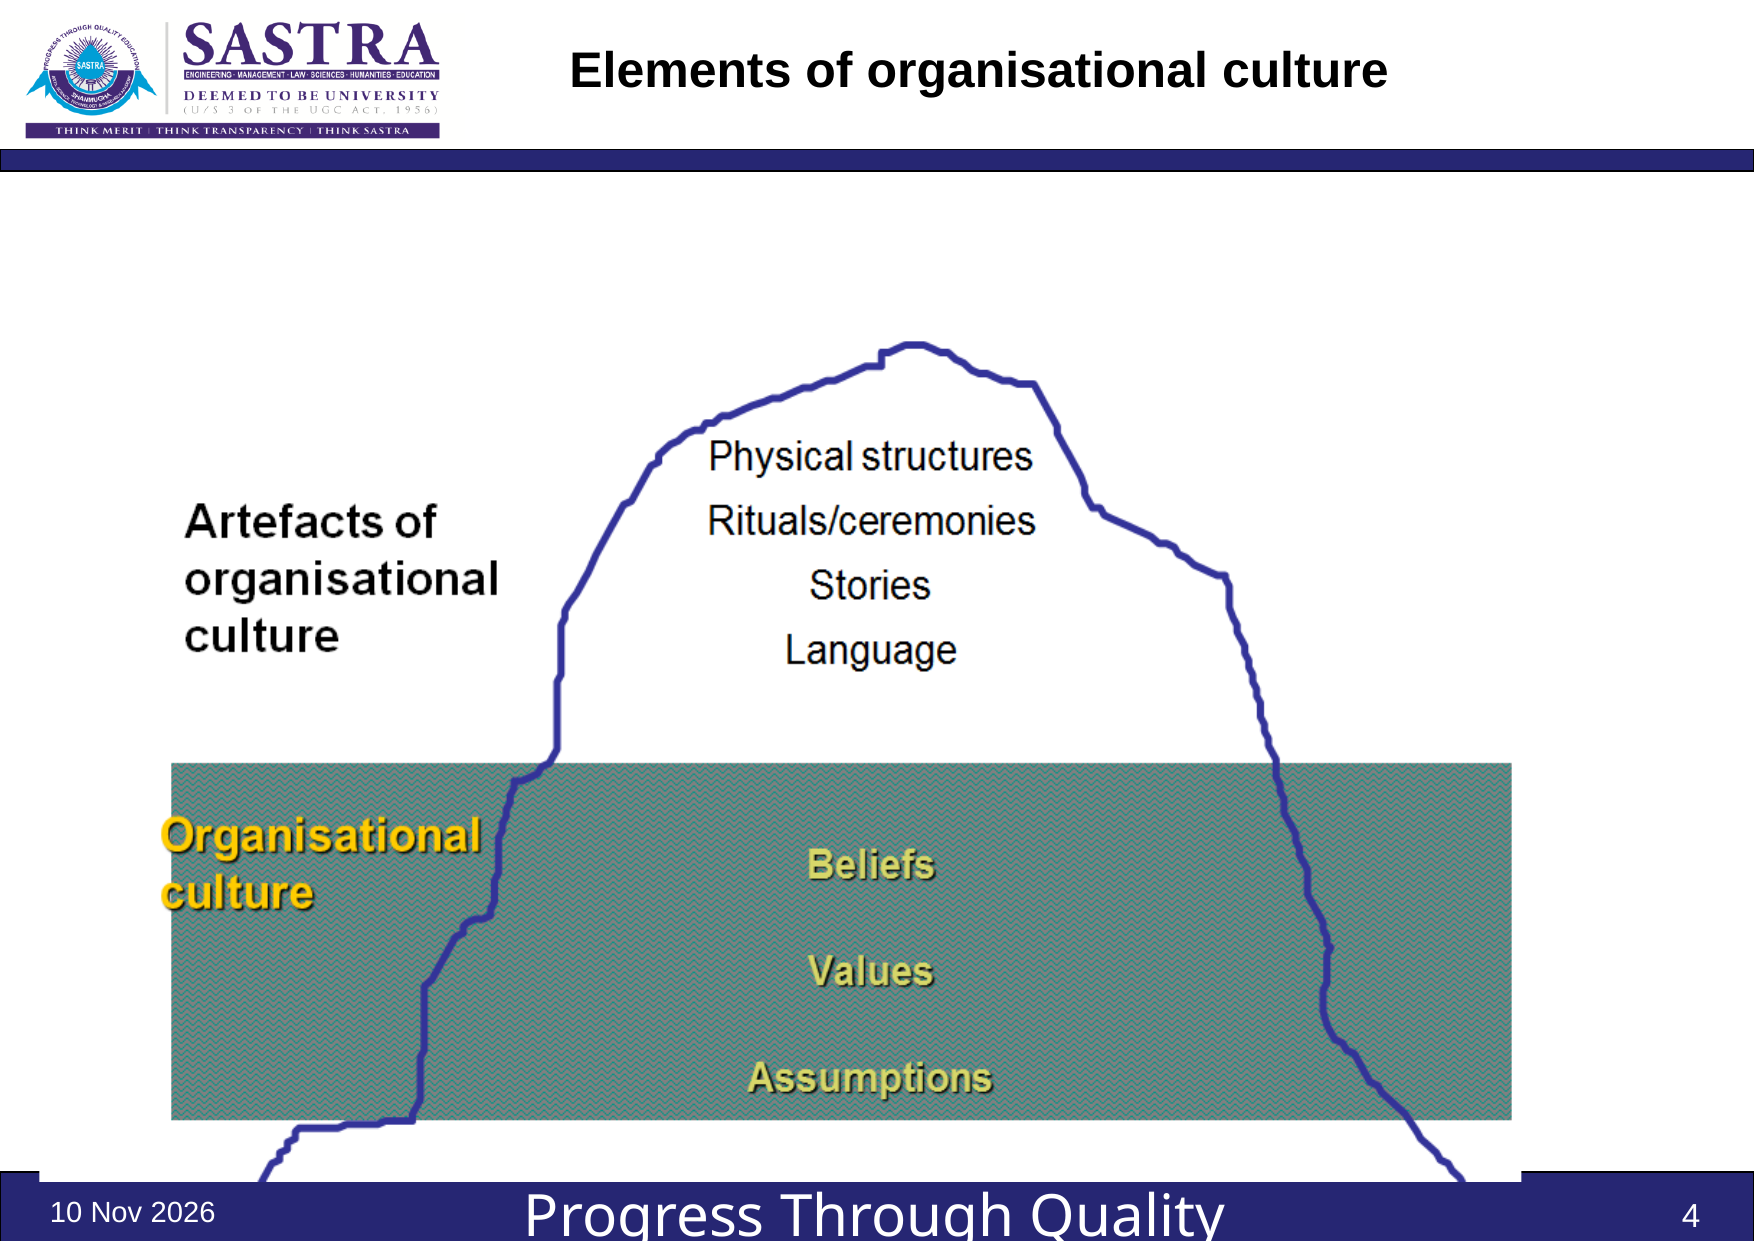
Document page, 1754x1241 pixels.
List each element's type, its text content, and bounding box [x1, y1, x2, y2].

picture [0, 13, 465, 146]
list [39, 283, 1522, 1183]
slide_number 4 [1307, 1184, 1718, 1237]
slide_number 2-Nov-23 [32, 1184, 267, 1236]
title Elements of organisational culture [456, 28, 1502, 107]
